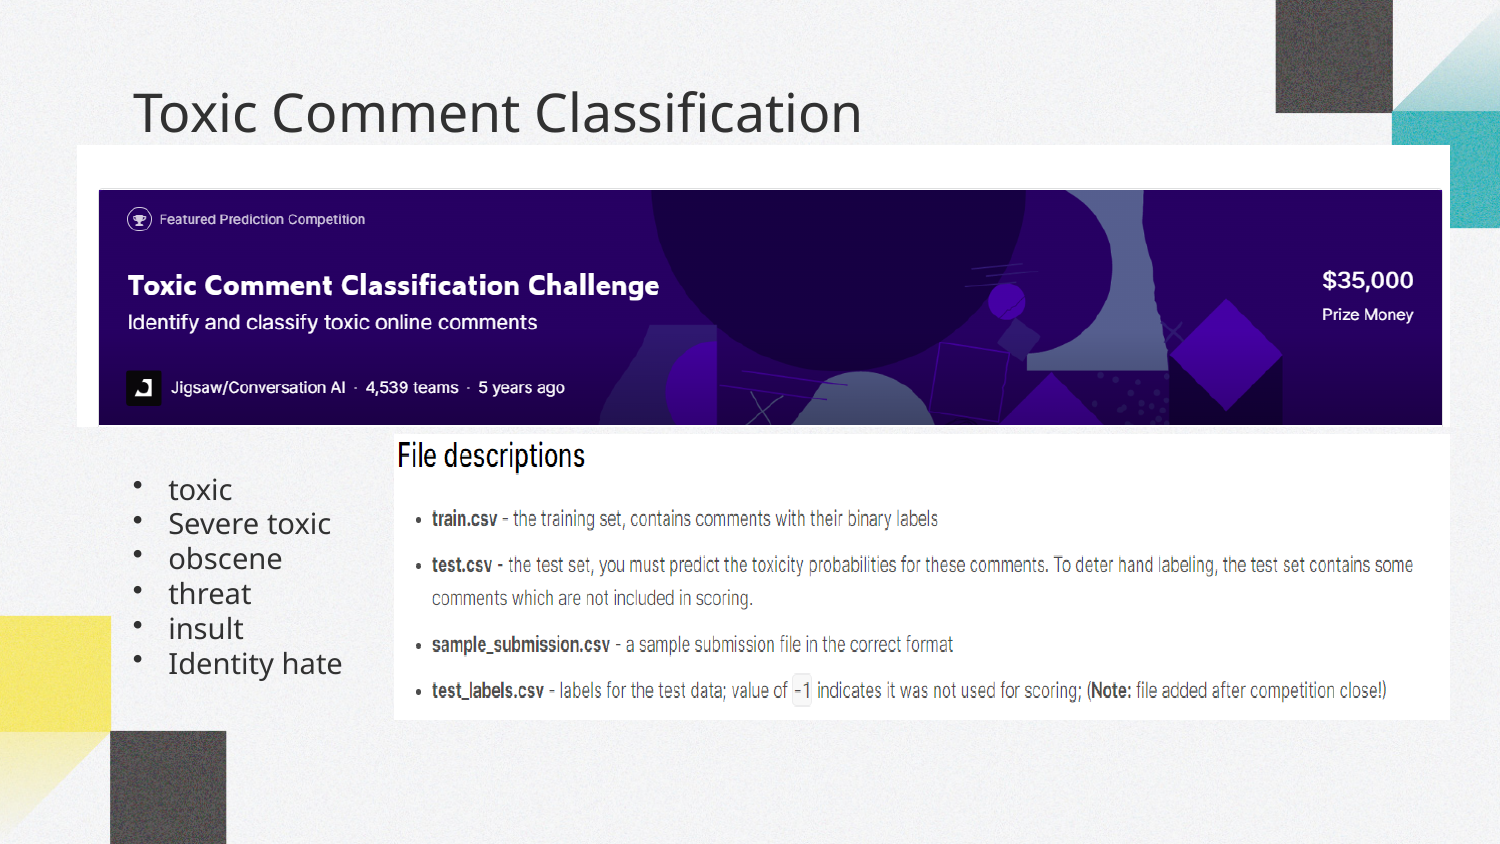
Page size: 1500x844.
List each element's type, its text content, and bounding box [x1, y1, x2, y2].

title Toxic Comment Classification [118, 63, 1159, 143]
picture [0, 0, 1500, 844]
text_box toxic Severe toxic obscene threat insult Identity hate [118, 463, 388, 688]
